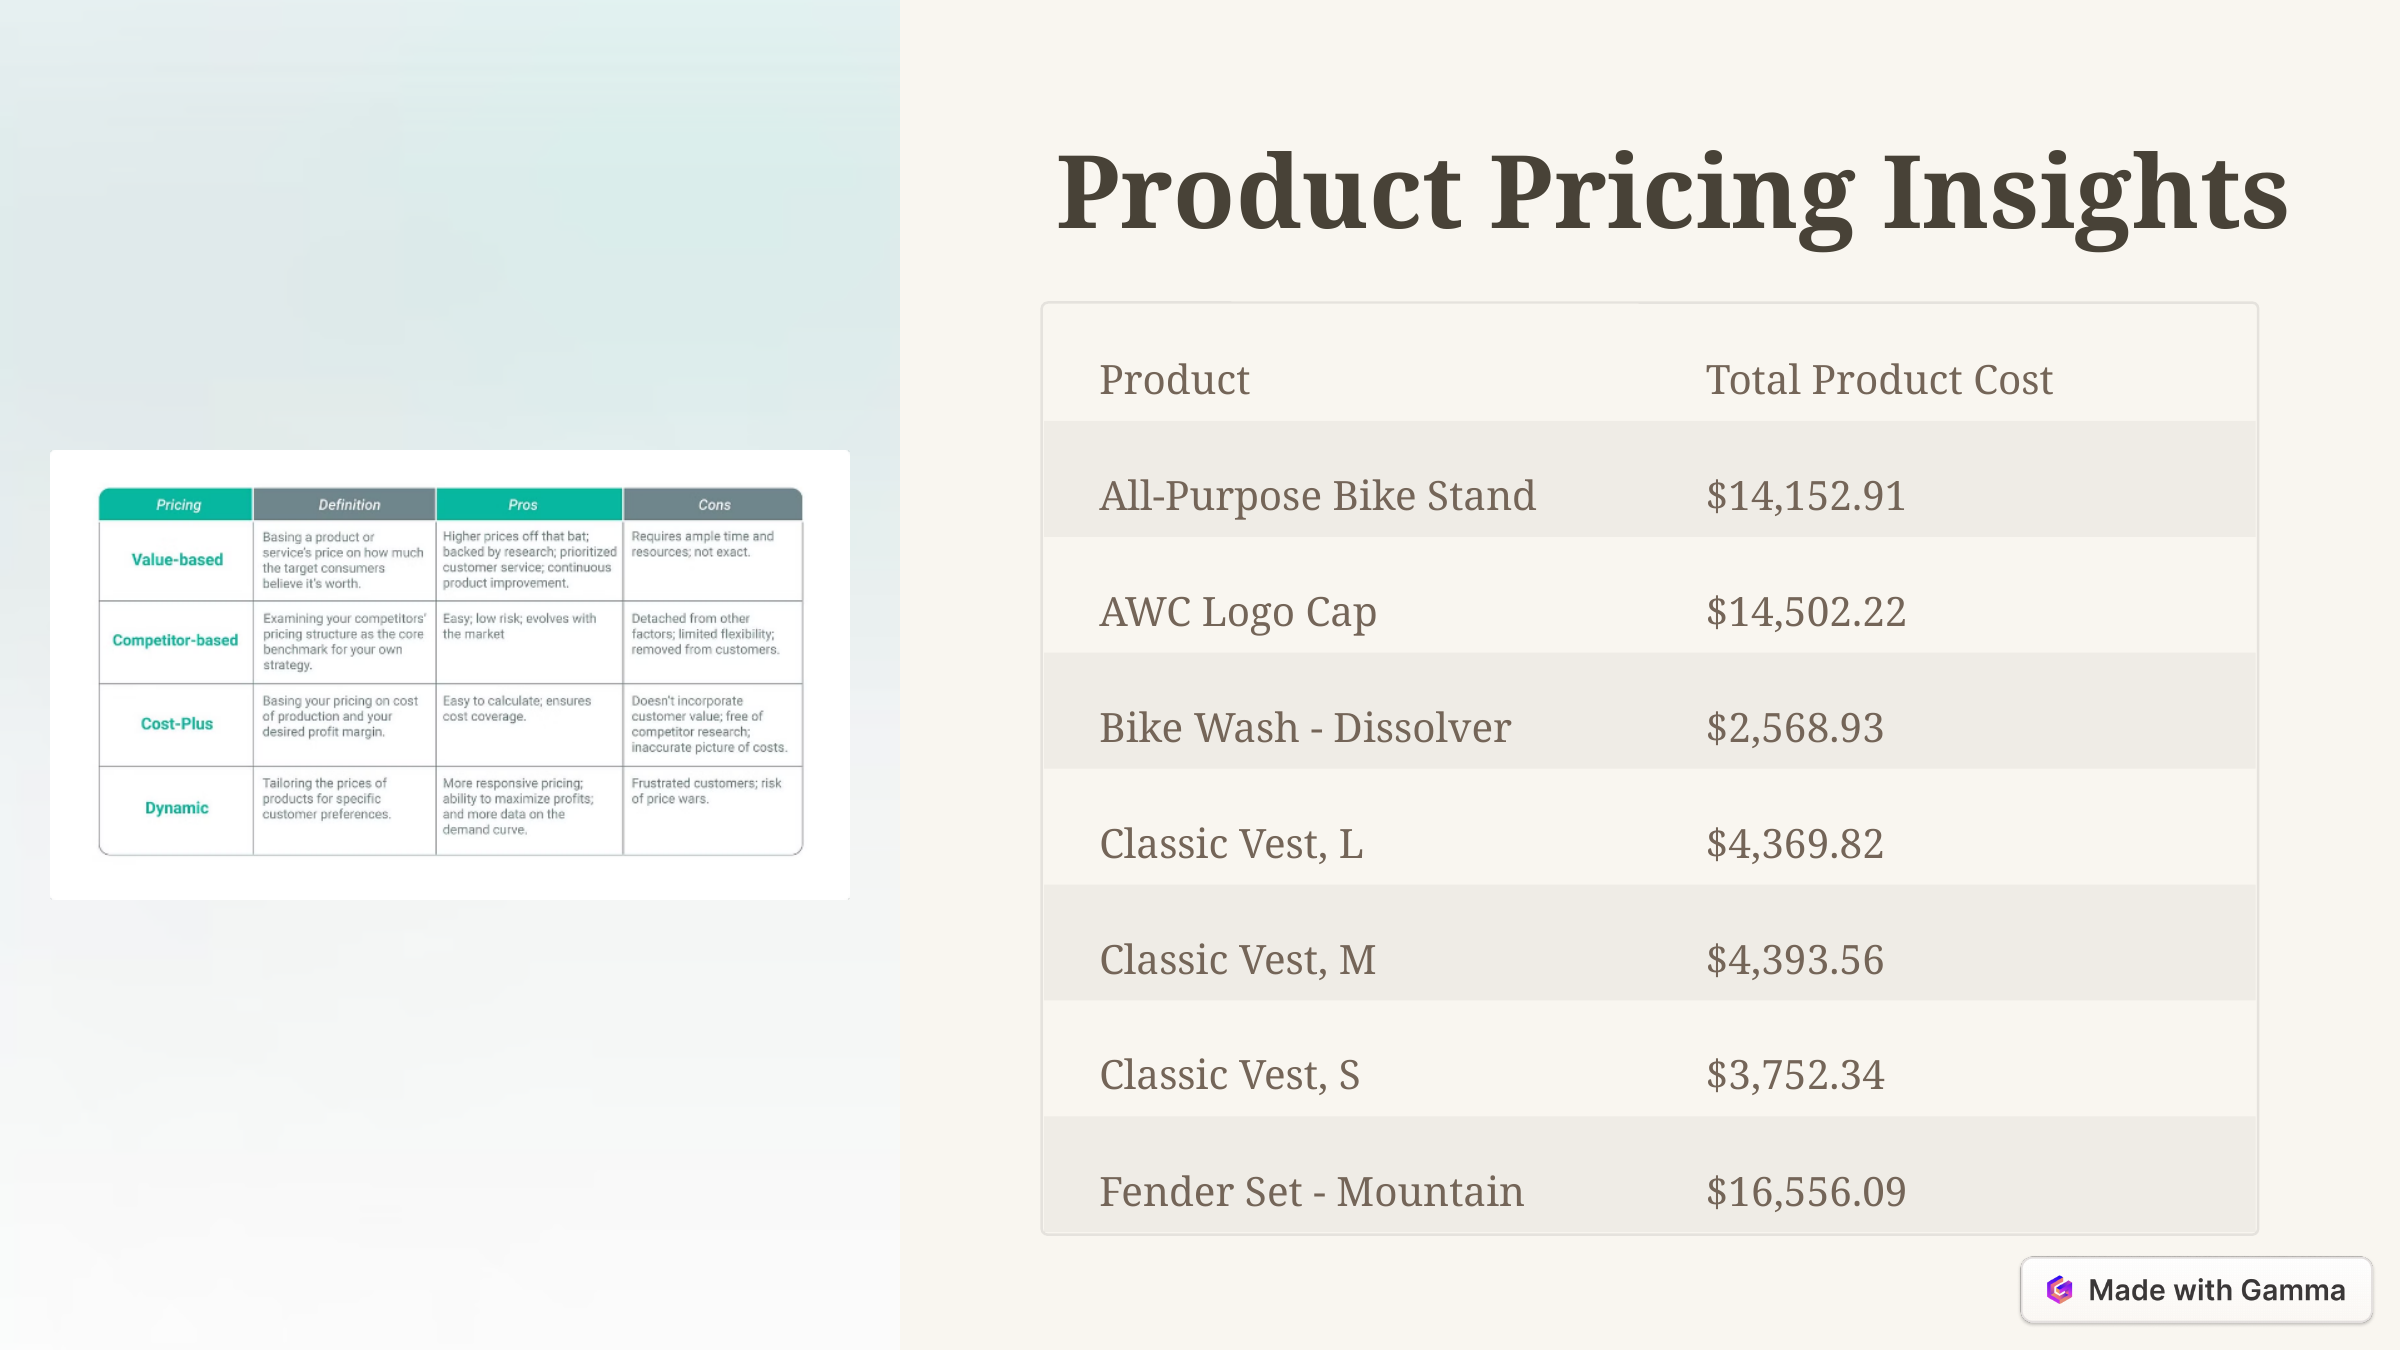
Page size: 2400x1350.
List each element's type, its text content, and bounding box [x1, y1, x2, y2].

text_box [1044, 305, 2256, 420]
text_box [1044, 652, 2256, 768]
text_box Total Product Cost [1691, 330, 2216, 396]
text_box Product [1084, 330, 1609, 396]
text_box Classic Vest, L [1084, 794, 1609, 859]
text_box [1044, 884, 2256, 1000]
text_box $2,568.93 [1691, 678, 2216, 744]
text_box Classic Vest, M [1084, 910, 1609, 975]
text_box Bike Wash - Dissolver [1084, 678, 1609, 744]
text_box $4,393.56 [1691, 910, 2216, 975]
text_box Product Pricing Insights [1041, 115, 2255, 242]
text_box Classic Vest, S [1084, 1026, 1609, 1091]
text_box [1044, 420, 2256, 536]
text_box $4,369.82 [1691, 794, 2216, 859]
text_box Fender Set - Mountain [1084, 1141, 1609, 1207]
text_box AWC Logo Cap [1084, 562, 1609, 628]
text_box $14,502.22 [1691, 562, 2216, 628]
picture [2008, 1244, 2385, 1335]
text_box [900, 0, 2400, 1350]
text_box [1044, 1116, 2256, 1233]
text_box [1044, 768, 2256, 884]
text_box [1041, 302, 2259, 1235]
text_box $3,752.34 [1691, 1026, 2216, 1091]
text_box $16,556.09 [1691, 1141, 2216, 1207]
text_box [1044, 536, 2256, 652]
text_box [1044, 1000, 2256, 1116]
text_box $14,152.91 [1691, 446, 2216, 512]
text_box All-Purpose Bike Stand [1084, 446, 1609, 512]
picture [0, 0, 900, 1350]
